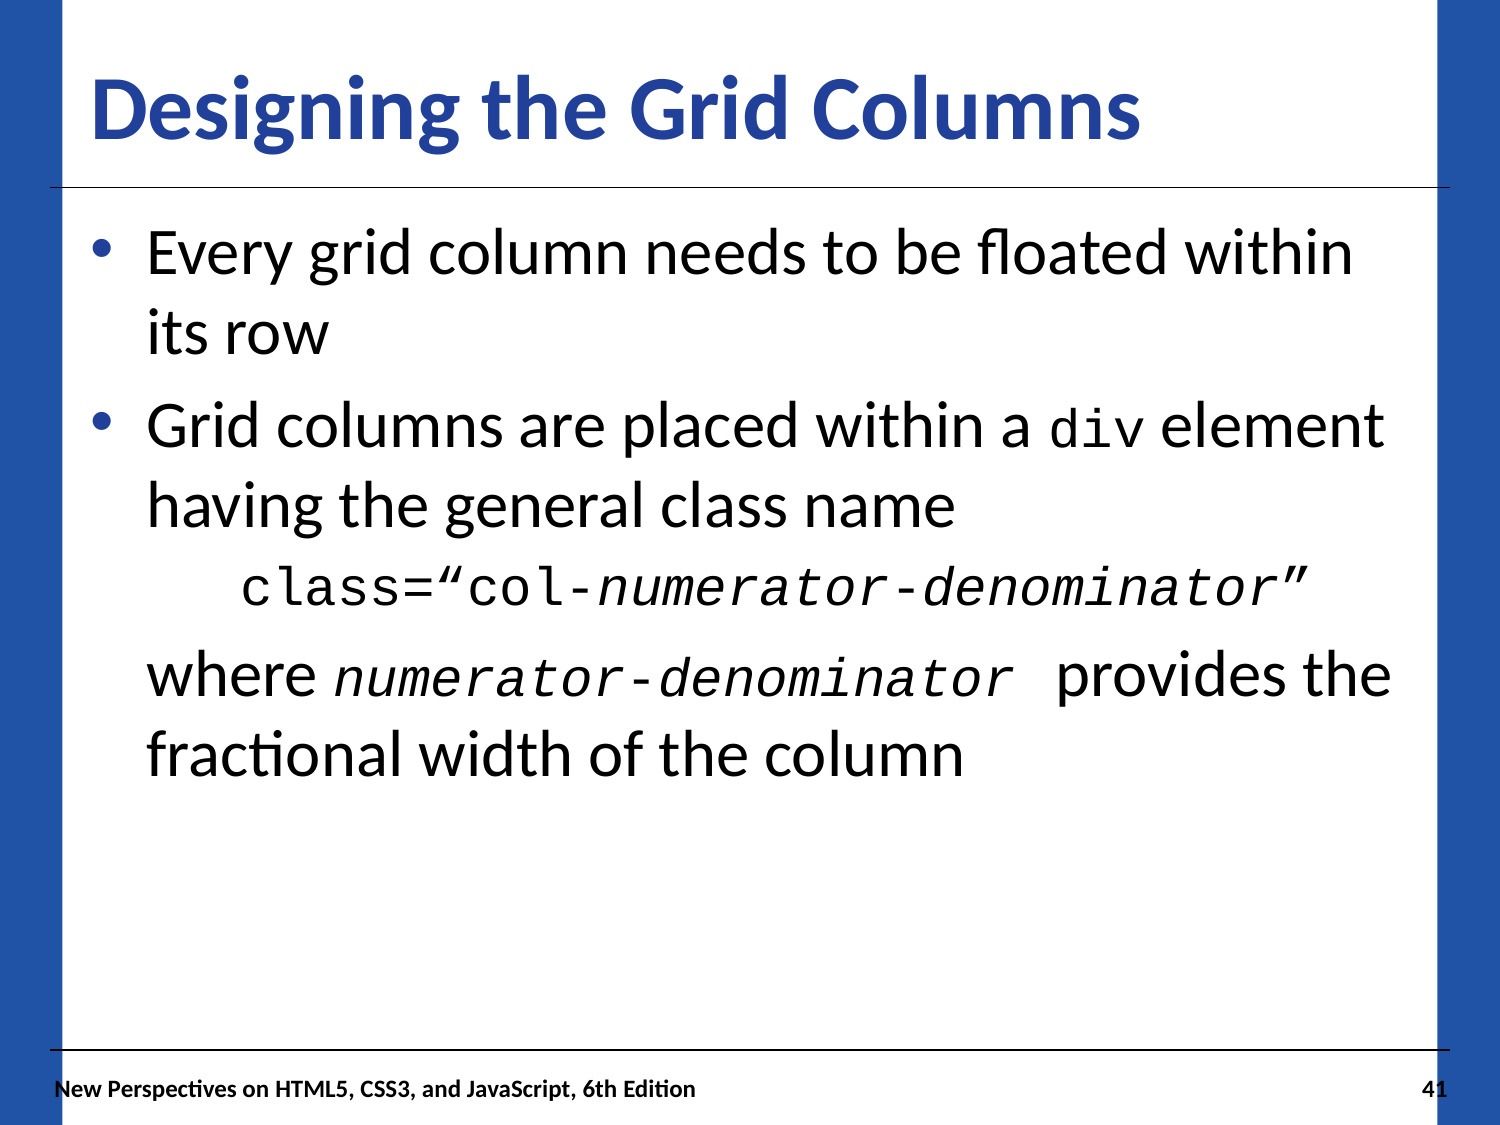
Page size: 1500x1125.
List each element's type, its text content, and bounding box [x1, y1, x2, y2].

slide_number 41 [1390, 1050, 1463, 1125]
title Designing the Grid Columns [74, 24, 1438, 181]
footer New Perspectives on HTML5, CSS3, and JavaScript, 6th Edition [39, 1050, 1390, 1125]
list Every grid column needs to be floated within its row Grid columns are placed within a div element having the general class name class=“col-numerator-denominator” where numerator-denominator provides the fractional width of the column [74, 199, 1438, 1006]
